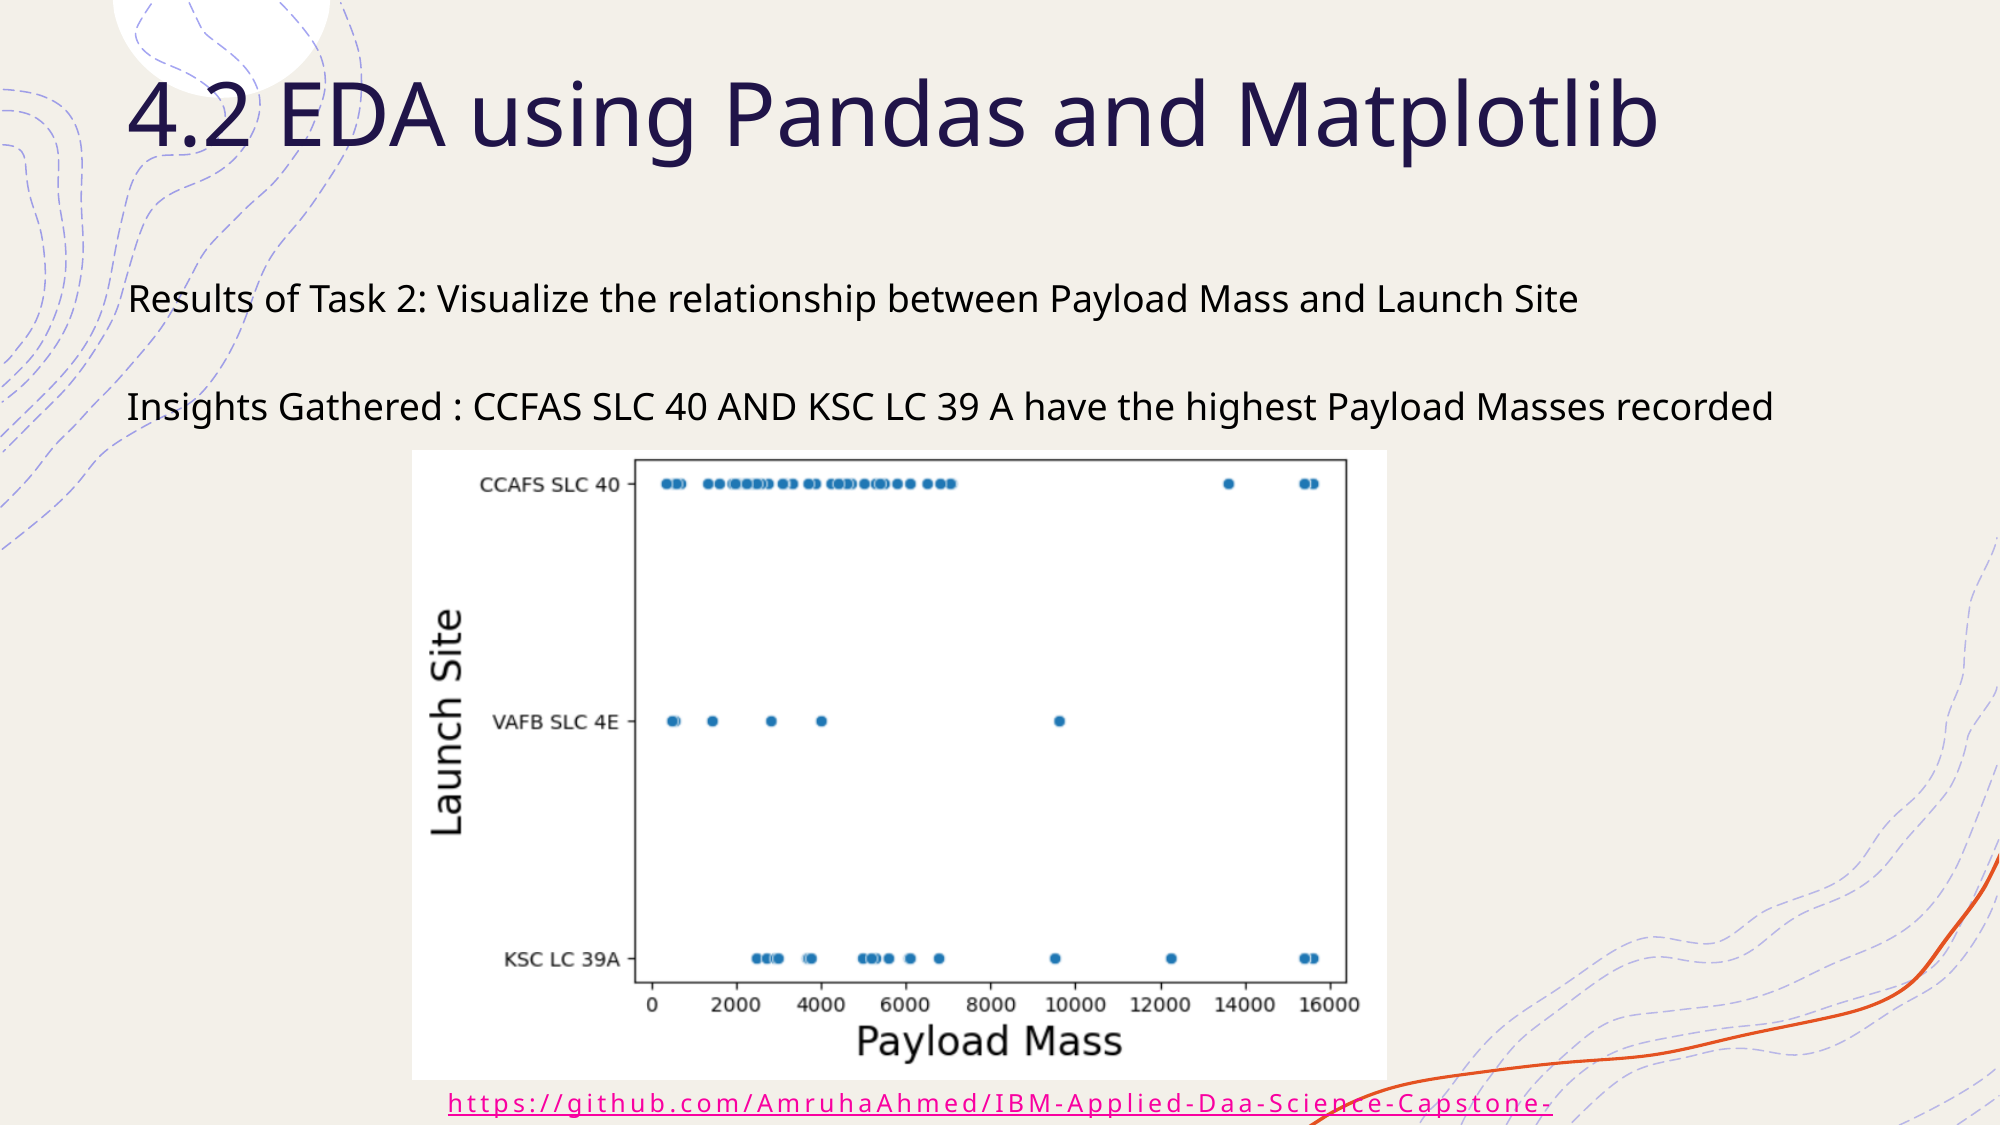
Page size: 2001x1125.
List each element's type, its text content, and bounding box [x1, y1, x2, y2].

text_box Insights Gathered : CCFAS SLC 40 AND KSC LC 39 A have the highest Payload Masses recorded [111, 370, 1857, 450]
text_box https://github.com/AmruhaAhmed/IBM-Applied-Daa-Science-Capstone- [289, 1080, 1711, 1125]
list Results of Task 2: Visualize the relationship between Payload Mass and Launch Site [112, 263, 1857, 343]
picture [412, 450, 1387, 1080]
title 4.2 EDA using Pandas and Matplotlib [112, 50, 1888, 173]
